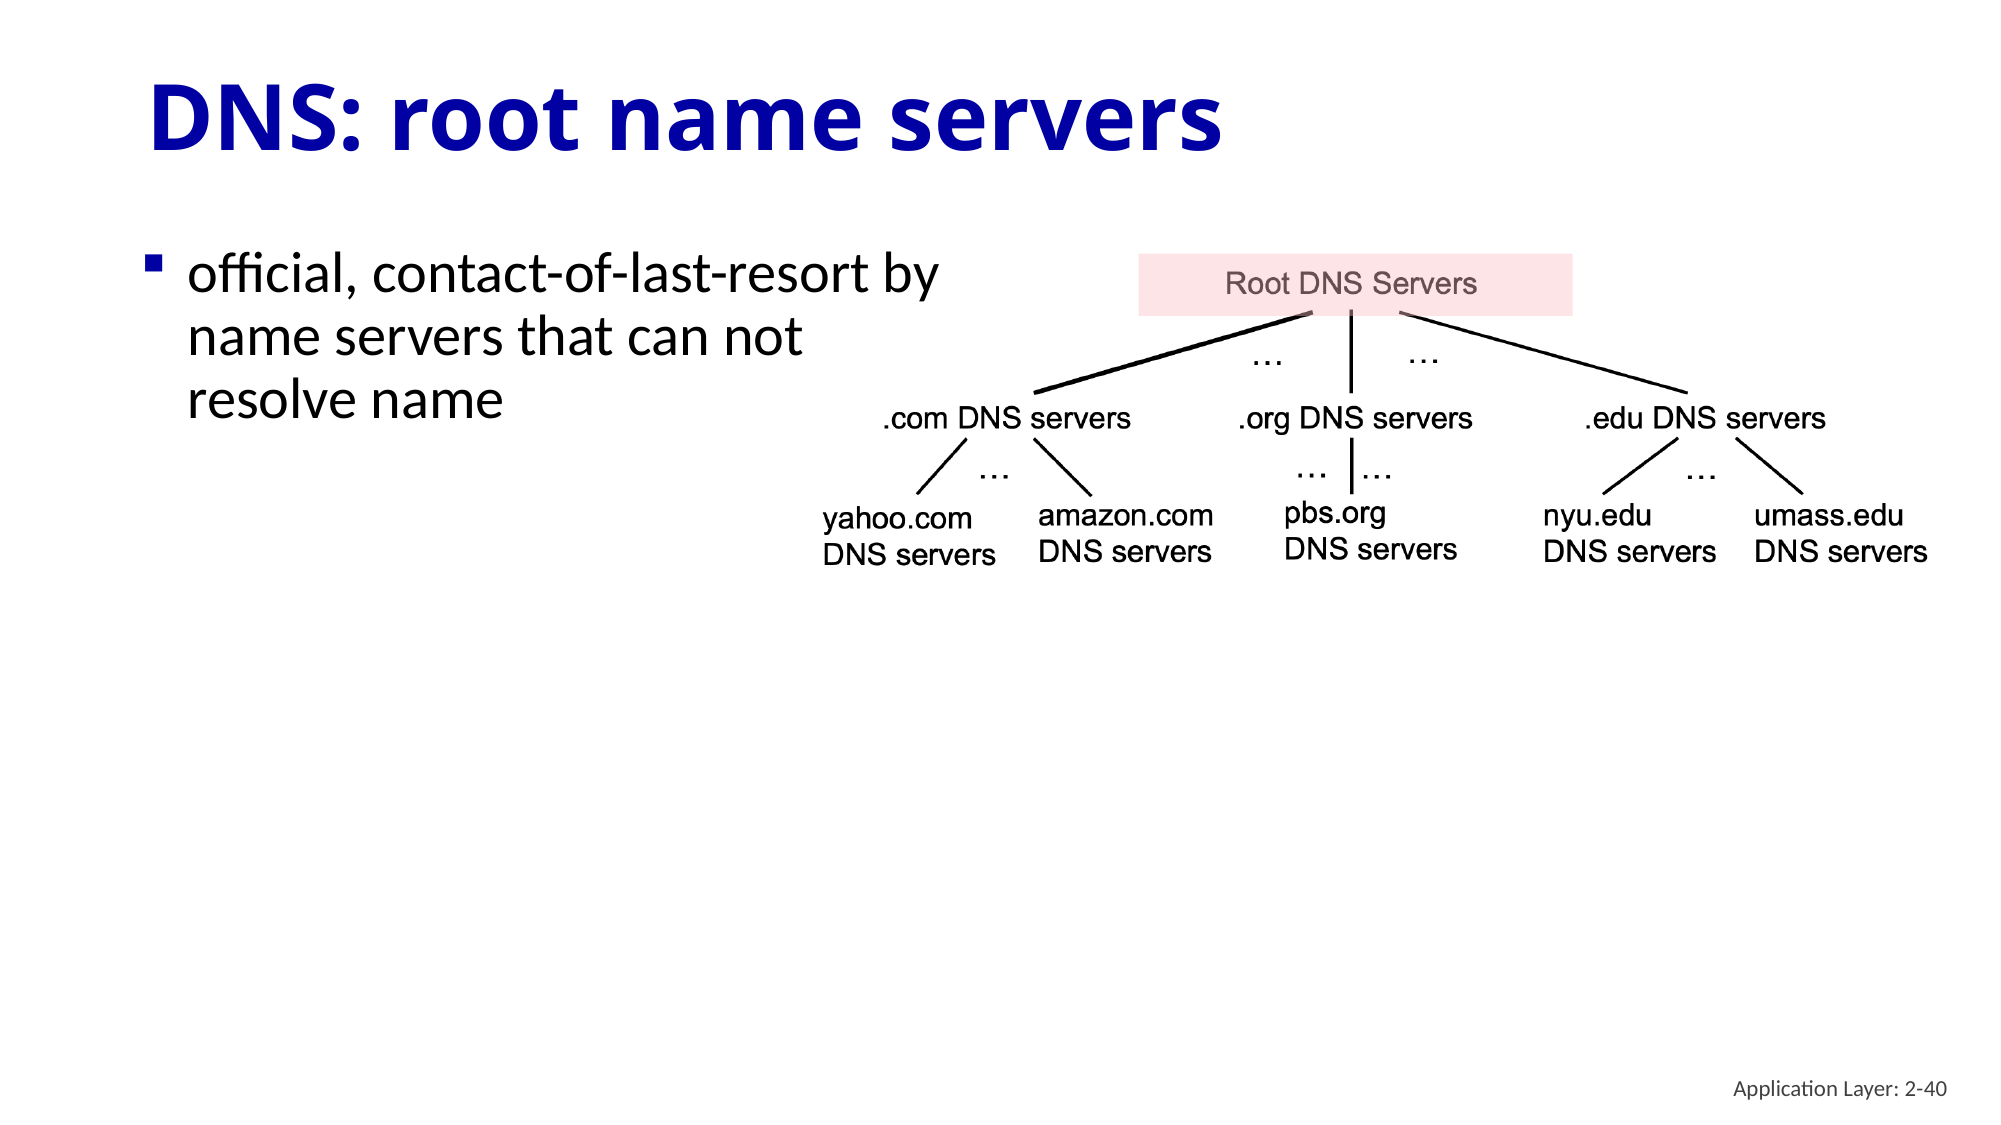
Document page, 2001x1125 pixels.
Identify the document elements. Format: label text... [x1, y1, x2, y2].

picture [801, 250, 1970, 604]
text_box official, contact-of-last-resort by name servers that can not resolve name [106, 234, 1000, 638]
slide_number Application Layer: 2-40 [1512, 1056, 1963, 1117]
title DNS: root name servers [131, 47, 1856, 195]
